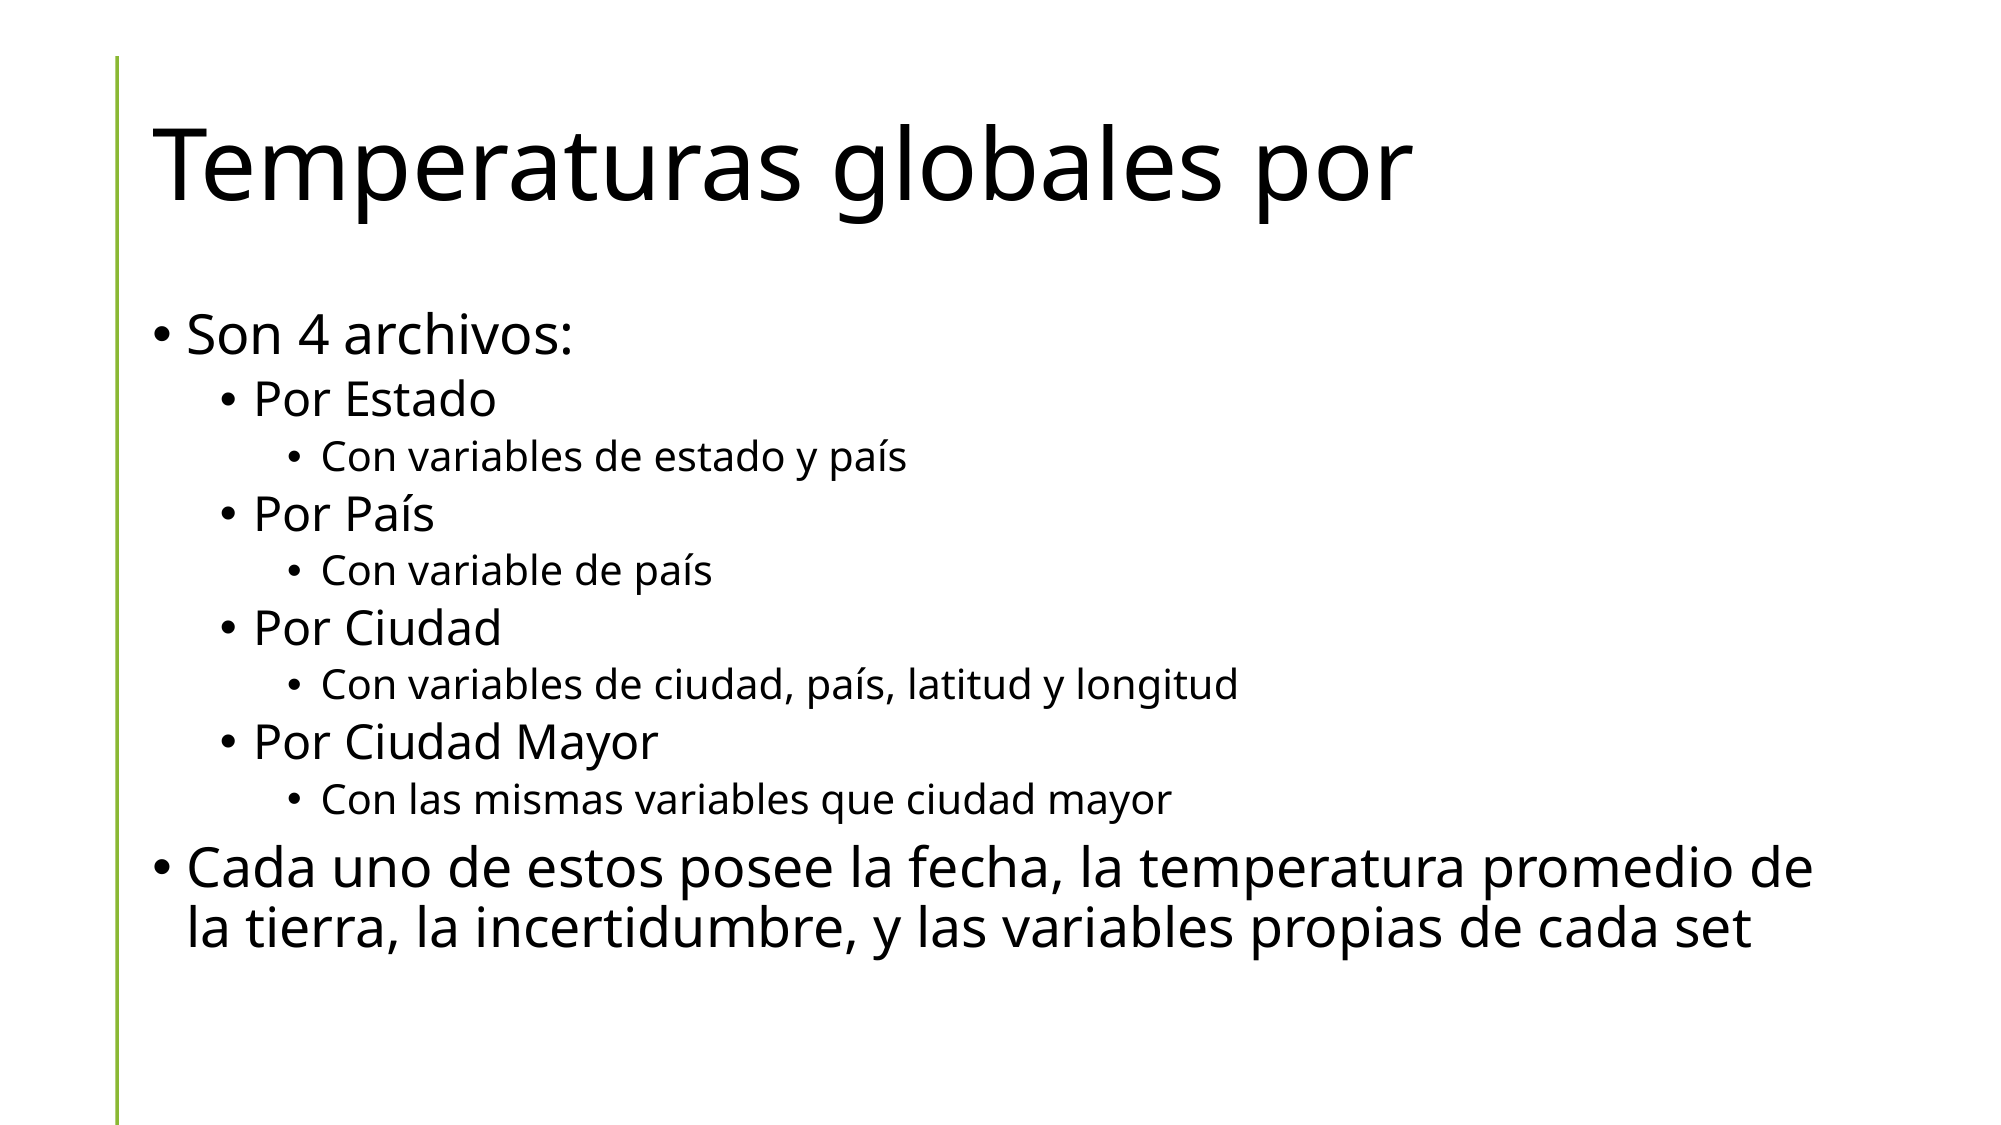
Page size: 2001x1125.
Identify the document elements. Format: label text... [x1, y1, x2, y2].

title Temperaturas globales por [137, 59, 1863, 278]
list Son 4 archivos: Por Estado Con variables de estado y país Por País Con variable de país Por Ciudad Con variables de ciudad, país, latitud y longitud Por Ciudad Mayor Con las mismas variables que ciudad mayor Cada uno de estos posee la fecha, la temperatura promedio de la tierra, la incertidumbre, y las variables propias de cada set [137, 299, 1863, 1014]
